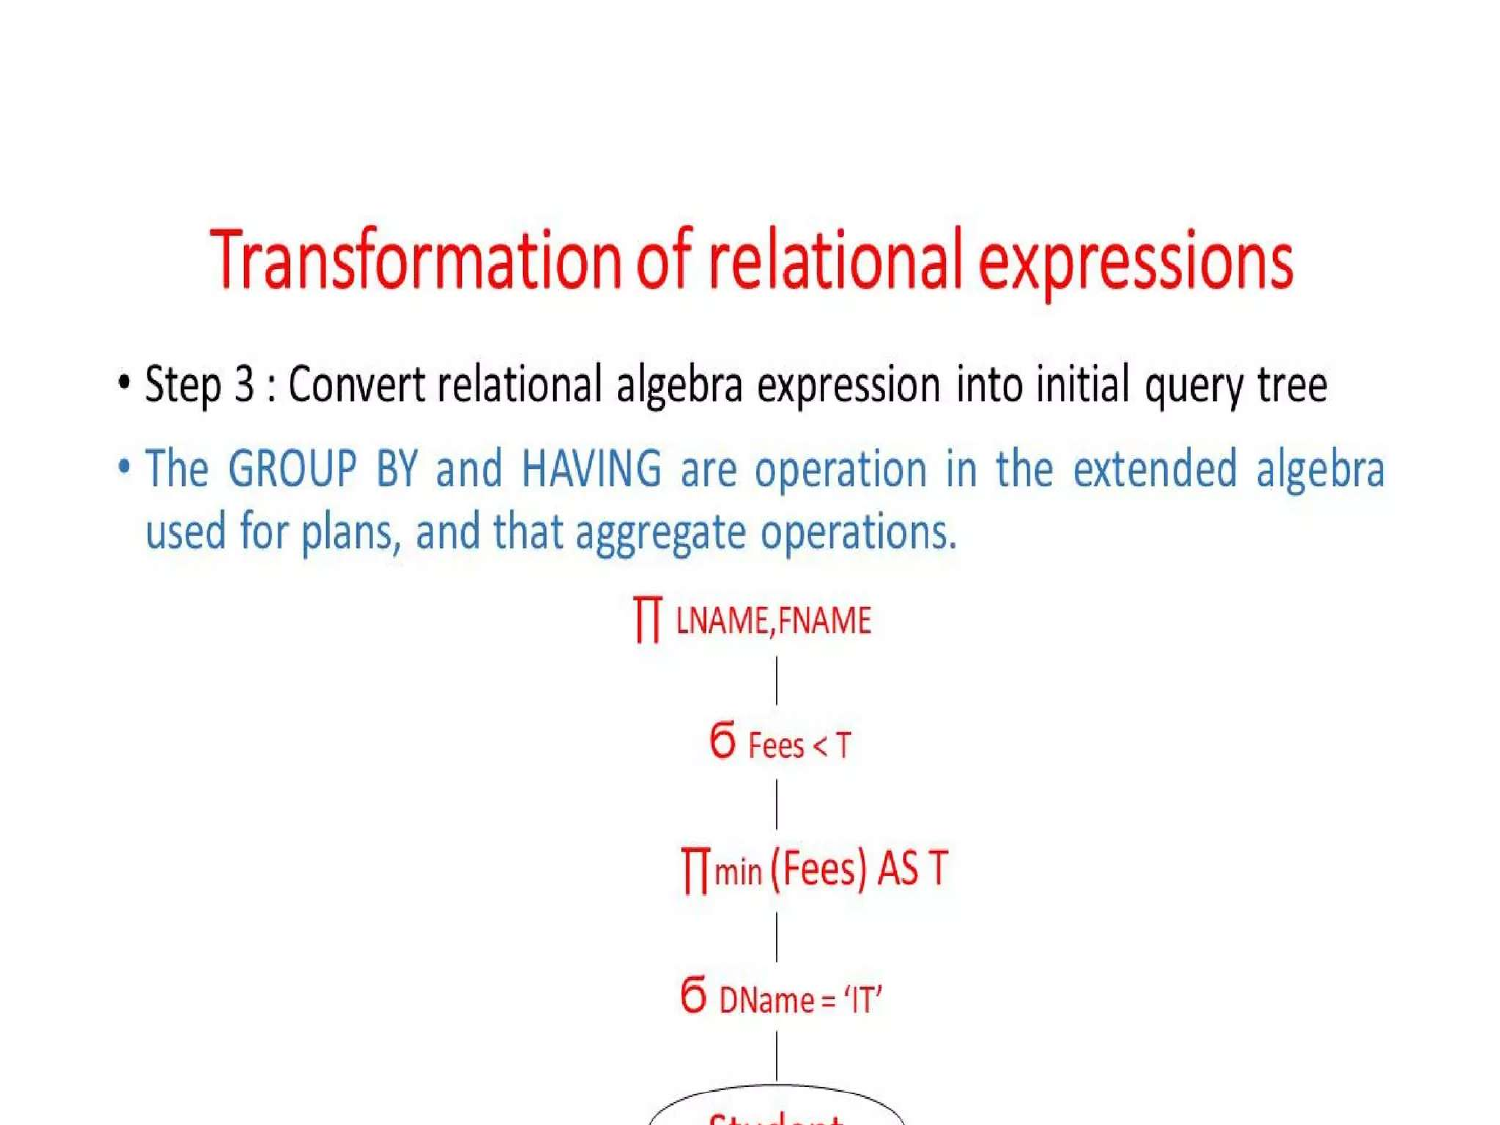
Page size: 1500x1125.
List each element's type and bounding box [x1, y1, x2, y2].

picture [0, 140, 1500, 1125]
